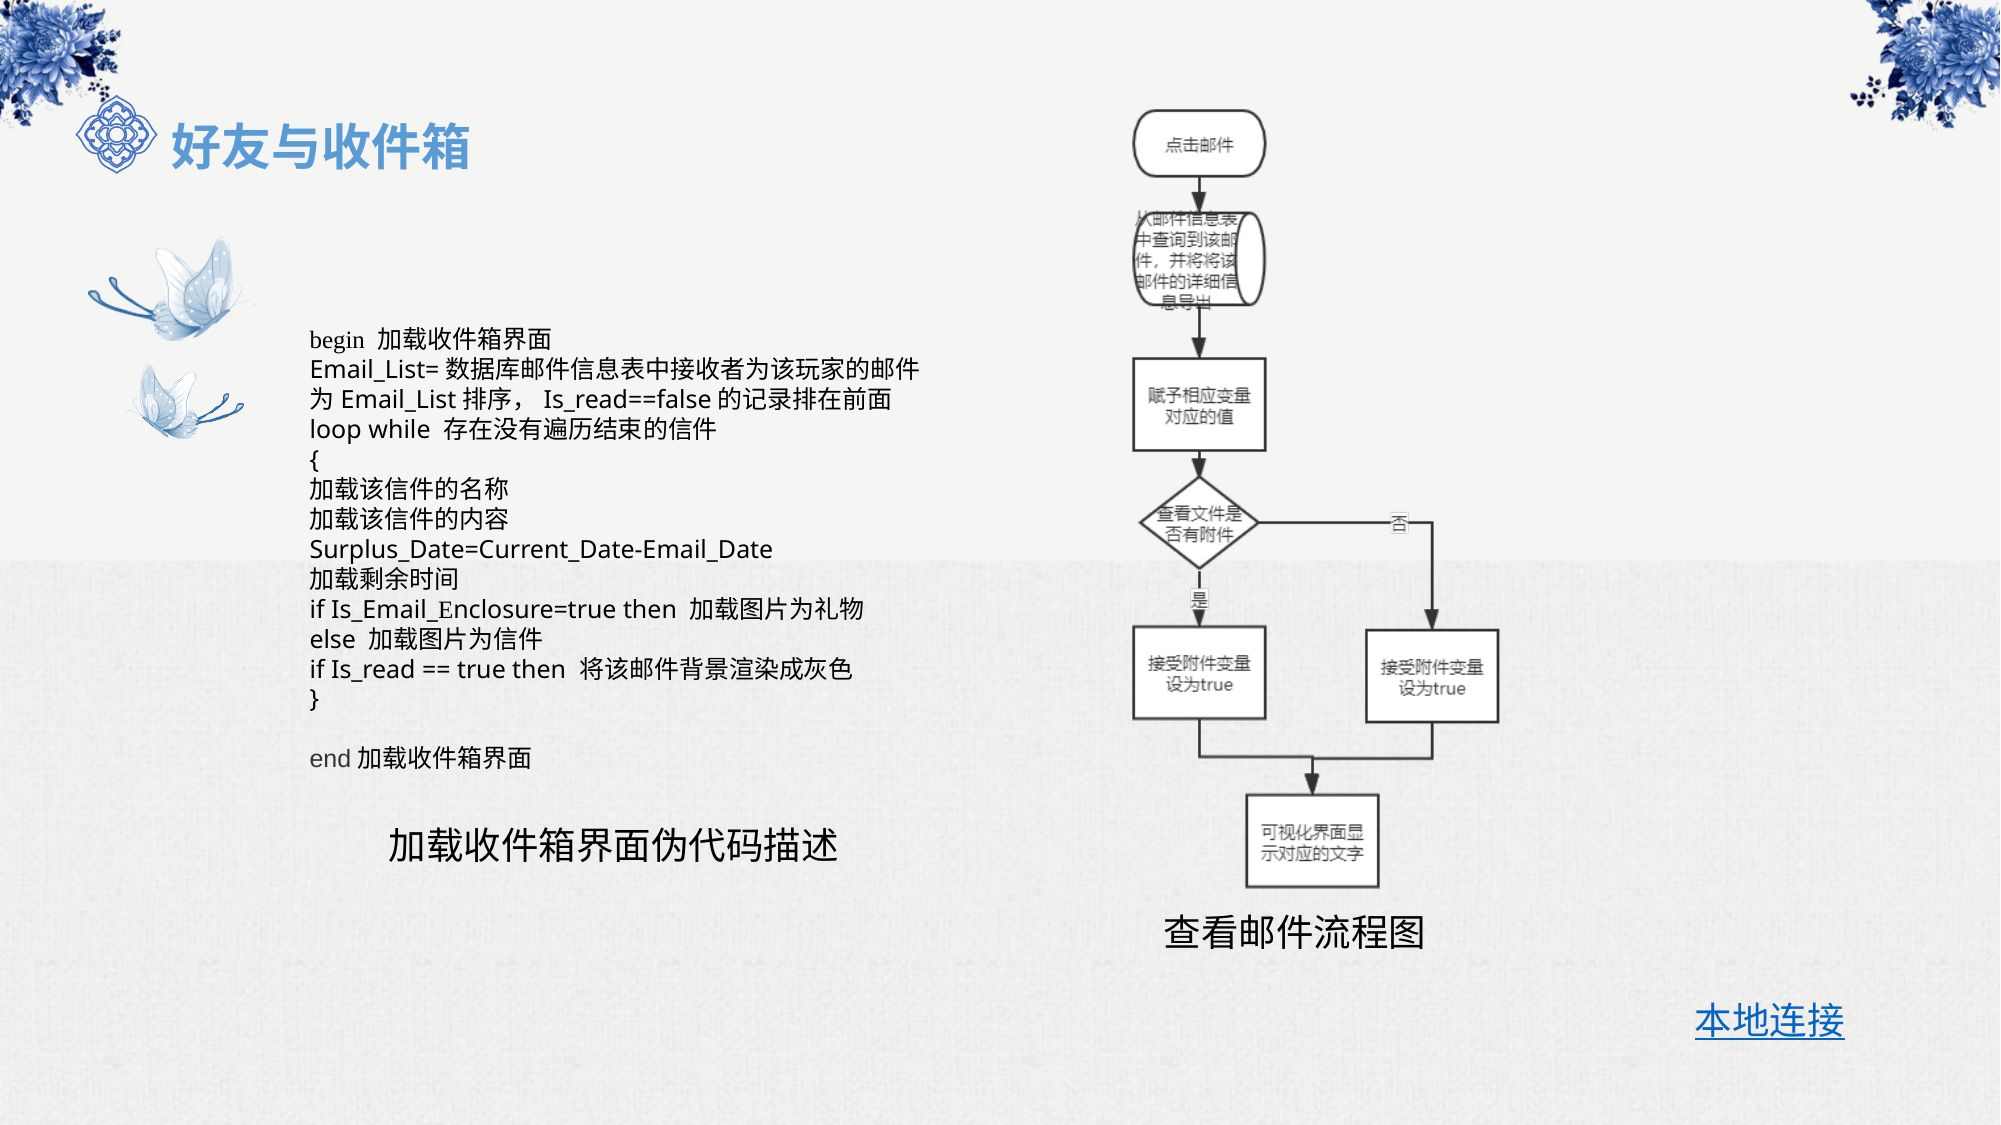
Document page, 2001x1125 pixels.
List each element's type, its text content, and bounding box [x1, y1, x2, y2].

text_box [76, 78, 660, 176]
picture [0, 0, 2001, 1125]
text_box 本地连接 [1679, 989, 1872, 1059]
text_box 查看邮件流程图 [1148, 901, 1607, 962]
text_box 加载收件箱界面伪代码描述 [373, 814, 897, 875]
text_box begin 加载收件箱界面 Email_List=数据库邮件信息表中接收者为该玩家的邮件 为Email_List排序，Is_read==false的记录排在前面 loop while 存在没有遍历结束的信件 { 加载该信件的名称 加载该信件的内容 Surplus_Date=Current_Date-Email_Date 加载剩余时间 if Is_Email_Enclosure=true then 加载图片为礼物 else 加载图片为信件 if Is_read == true then 将该邮件背景渲染成灰色 } end加载收件箱界面 [294, 316, 1101, 781]
